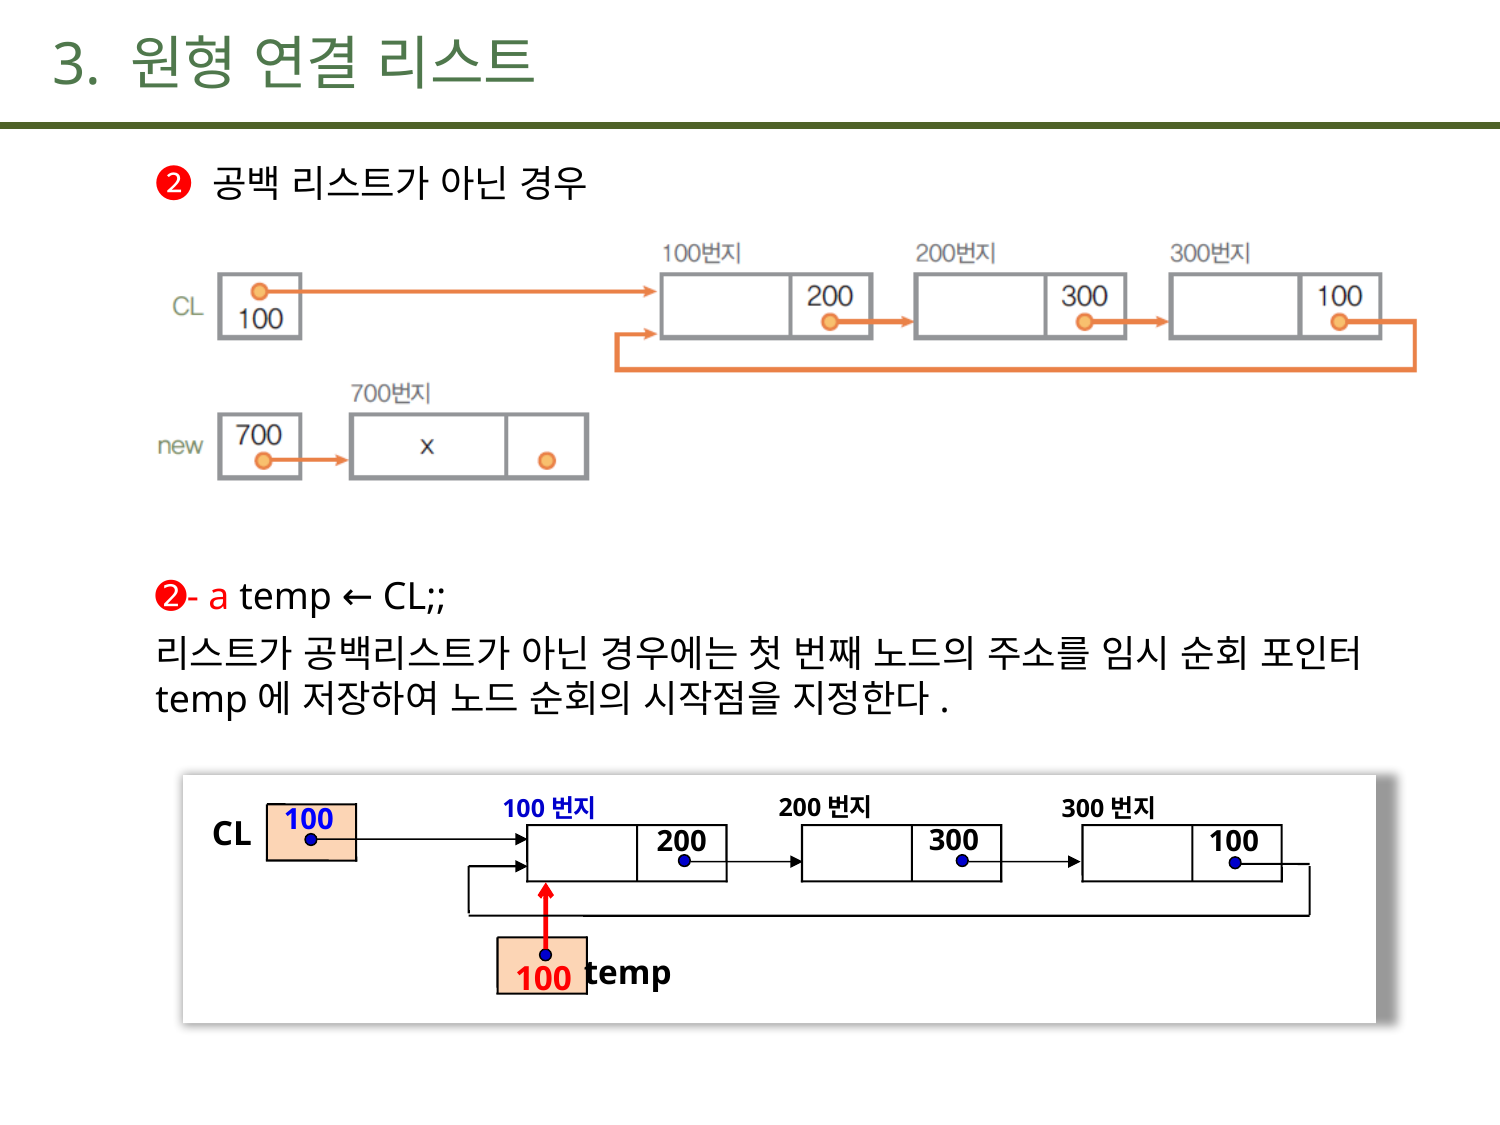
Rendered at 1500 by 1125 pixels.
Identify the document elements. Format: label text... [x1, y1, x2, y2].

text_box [763, 792, 1002, 862]
text_box [183, 775, 1376, 1024]
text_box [1046, 793, 1282, 862]
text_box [468, 863, 1310, 916]
list ➋ 공백 리스트가 아닌 경우 ➋- a temp ← CL;; 리스트가 공백리스트가 아닌 경우에는 첫 번째 노드의 주소를 임시 순회 포인터 temp에 저장하여 노드 순회의 시작점을 지정한다. [37, 152, 1463, 1091]
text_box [184, 804, 357, 864]
picture [147, 231, 1426, 498]
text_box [1007, 854, 1041, 862]
title 3. 원형 연결 리스트 [37, 13, 1278, 109]
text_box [730, 854, 758, 862]
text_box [496, 937, 673, 1004]
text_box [487, 793, 727, 862]
